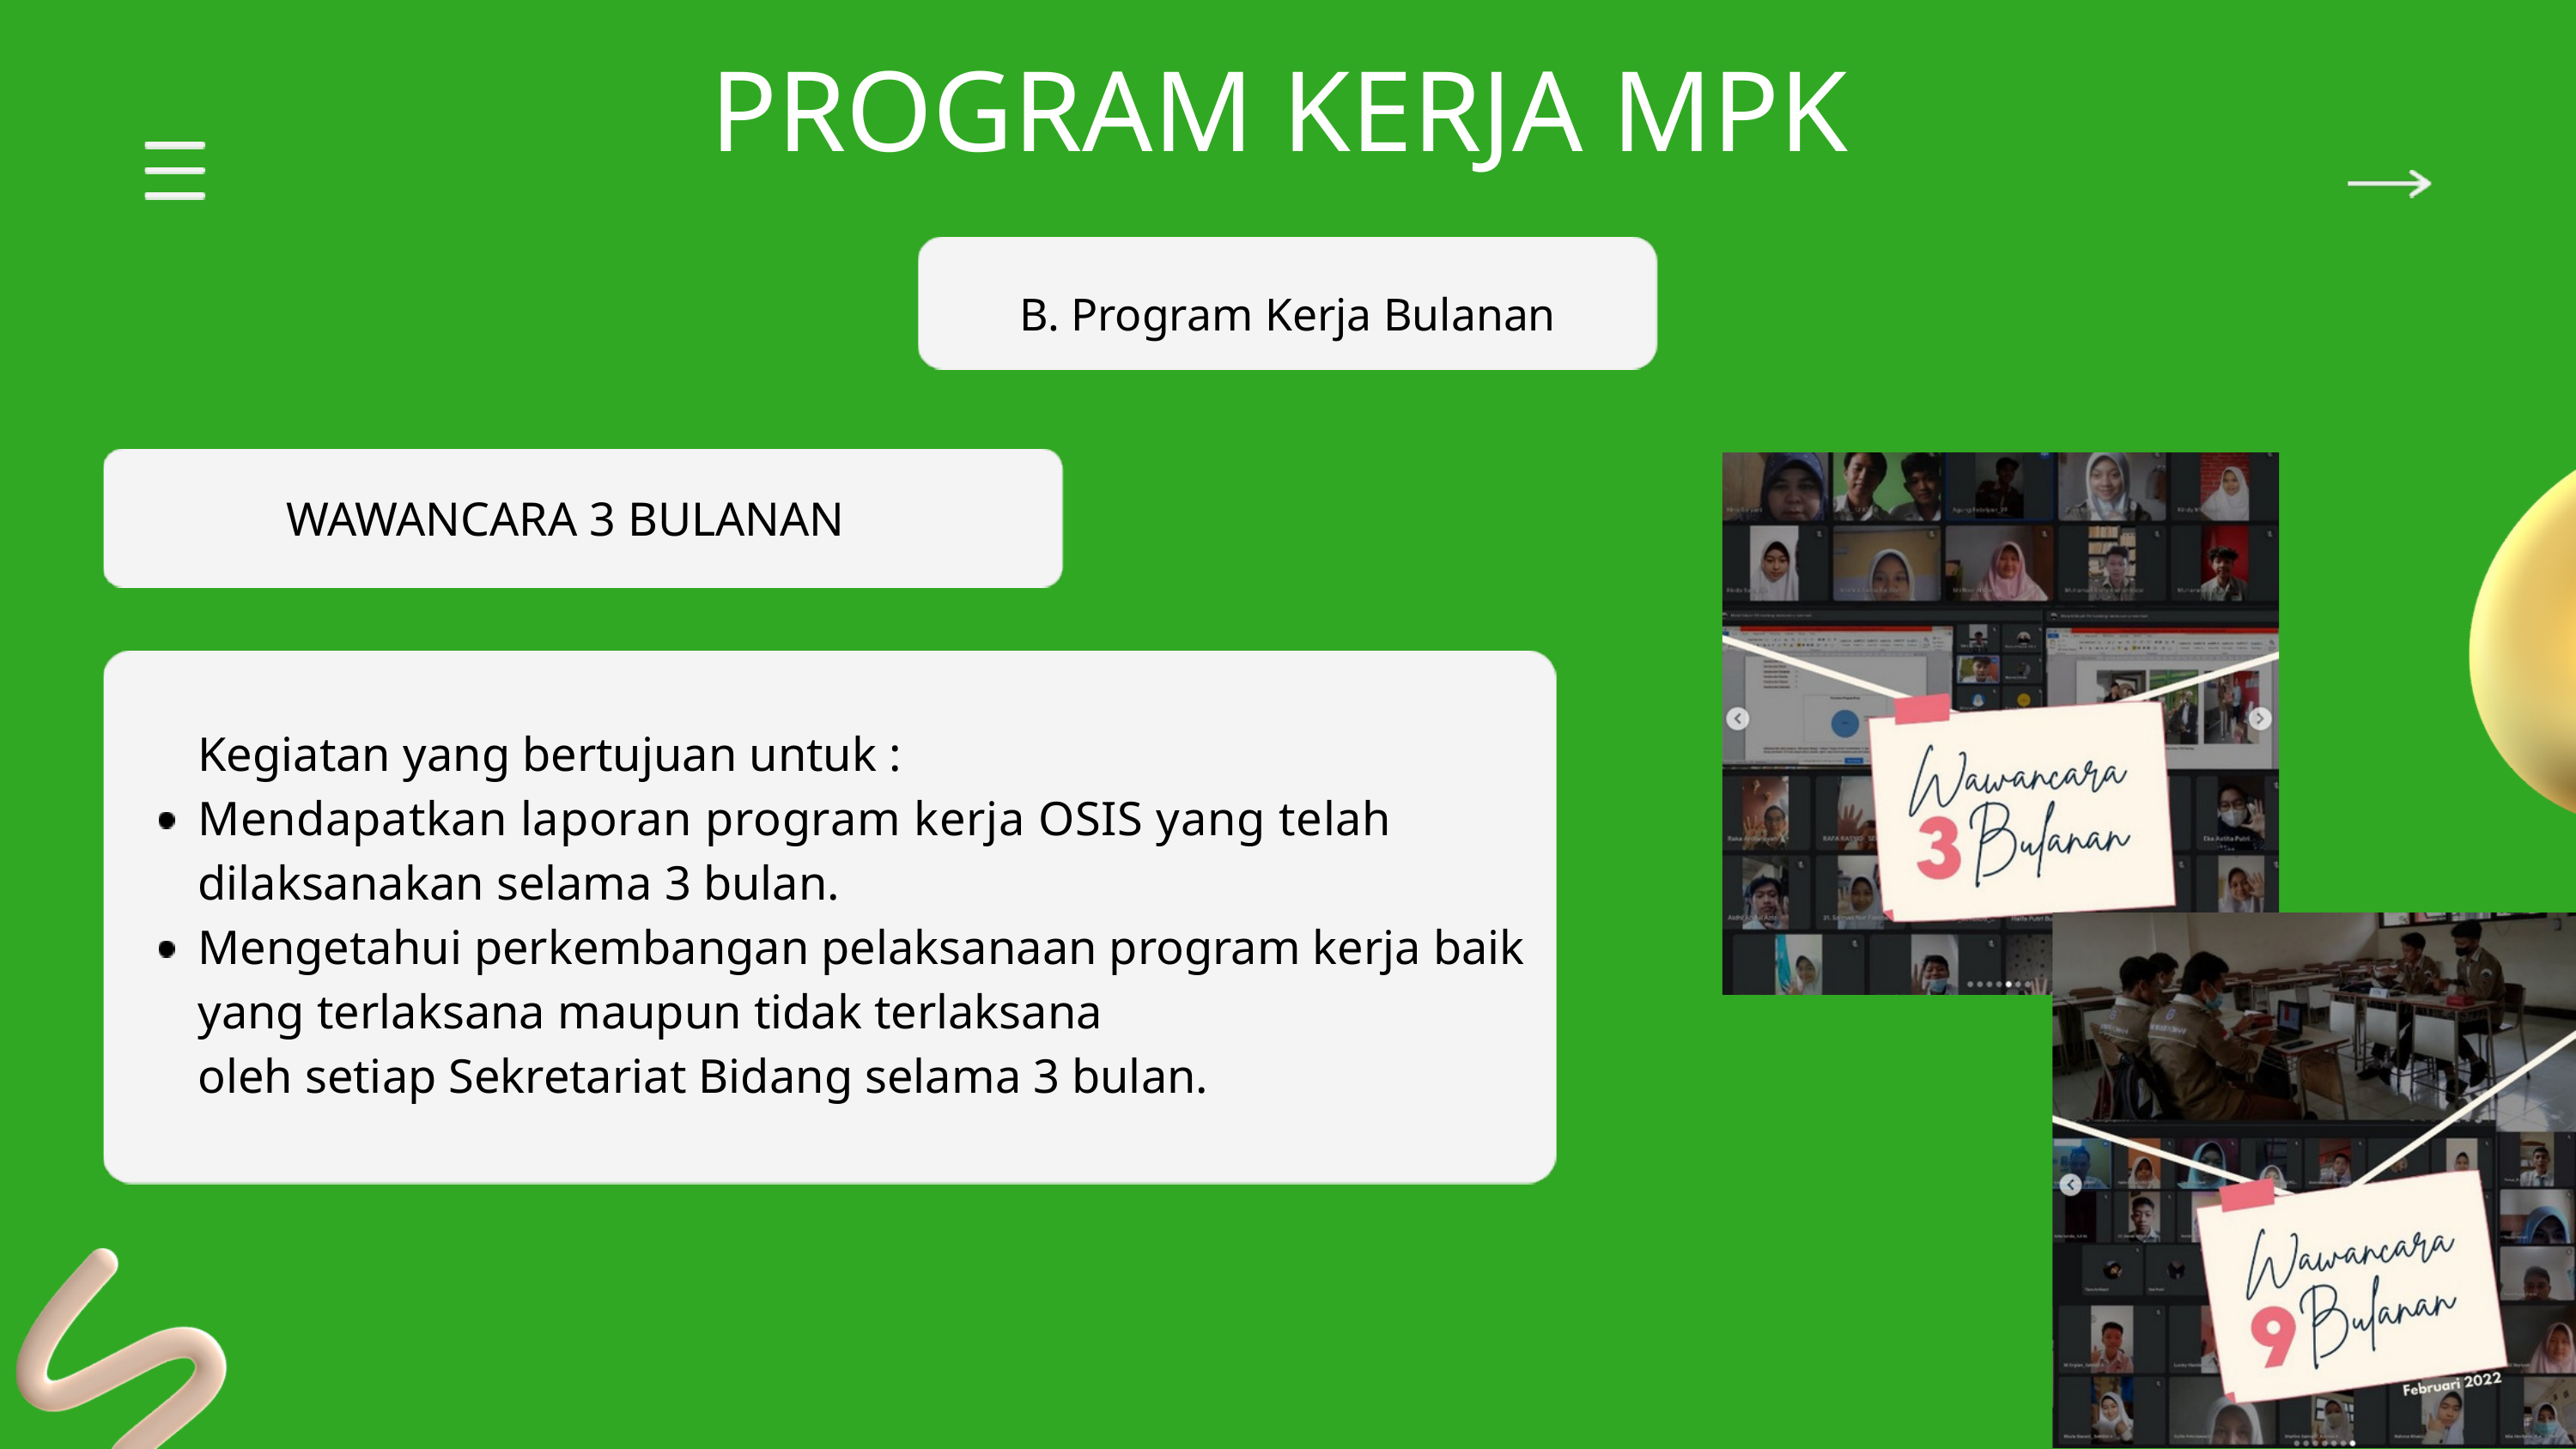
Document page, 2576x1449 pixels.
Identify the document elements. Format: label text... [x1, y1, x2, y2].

text_box Kegiatan yang bertujuan untuk : Mendapatkan laporan program kerja OSIS yang telah dilaksanakan selama 3 bulan. Mengetahui perkembangan pelaksanaan program kerja baik yang terlaksana maupun tidak terlaksana oleh setiap Sekretariat Bidang selama 3 bulan. [197, 715, 1544, 1102]
text_box [1722, 452, 2280, 996]
text_box [2052, 912, 2576, 1448]
text_box PROGRAM KERJA MPK B. Program Kerja Bulanan [710, 118, 1866, 341]
text_box [2348, 170, 2432, 198]
text_box WAWANCARA 3 BULANAN [286, 481, 882, 546]
text_box [15, 1248, 380, 1449]
text_box [2469, 427, 2576, 829]
text_box [103, 651, 1557, 1185]
text_box [918, 341, 1658, 370]
text_box [144, 192, 206, 200]
text_box [159, 812, 175, 829]
text_box [103, 449, 1065, 588]
text_box [159, 941, 175, 958]
text_box [144, 142, 206, 149]
text_box [144, 167, 206, 175]
